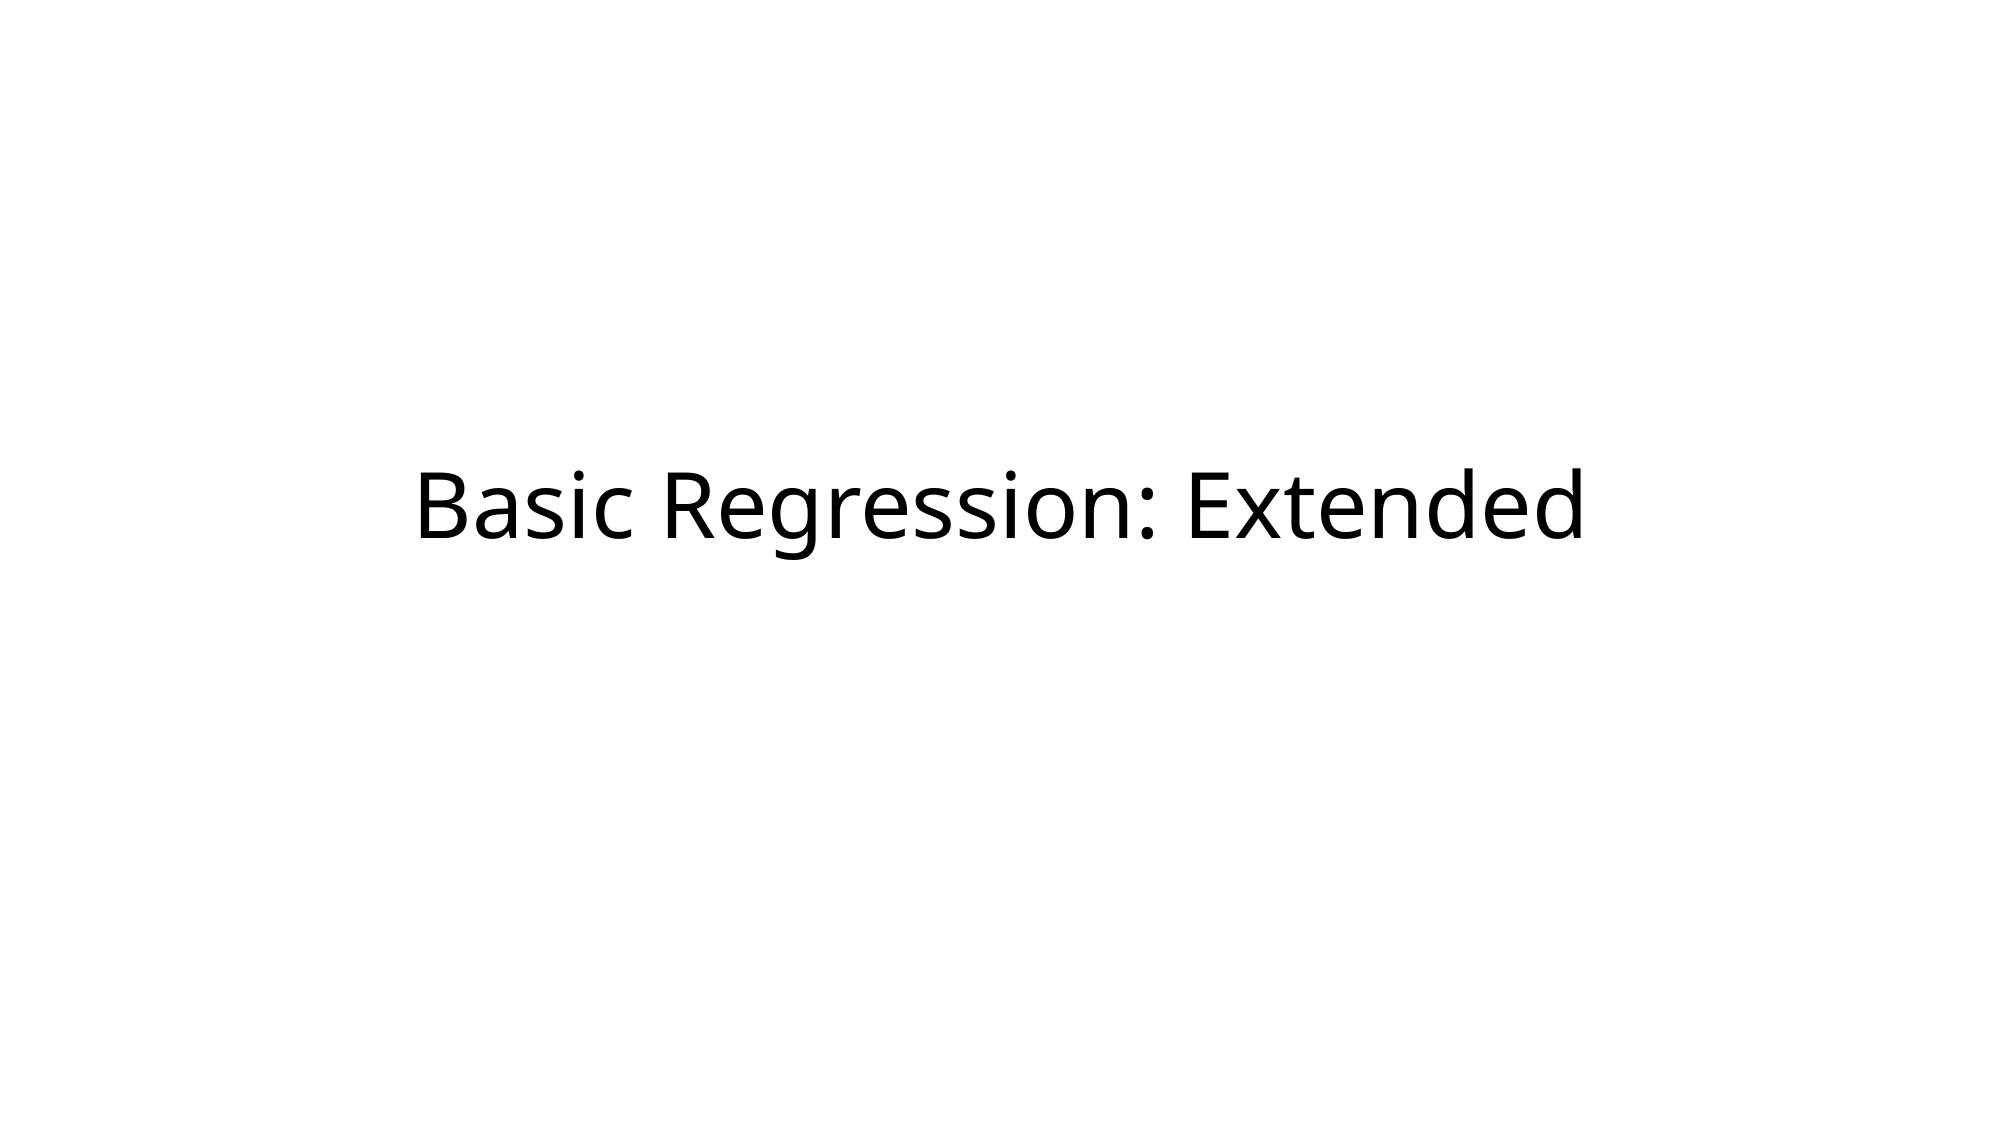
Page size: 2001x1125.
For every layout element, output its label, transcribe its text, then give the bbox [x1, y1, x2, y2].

title Basic Regression: Extended [139, 399, 1865, 618]
